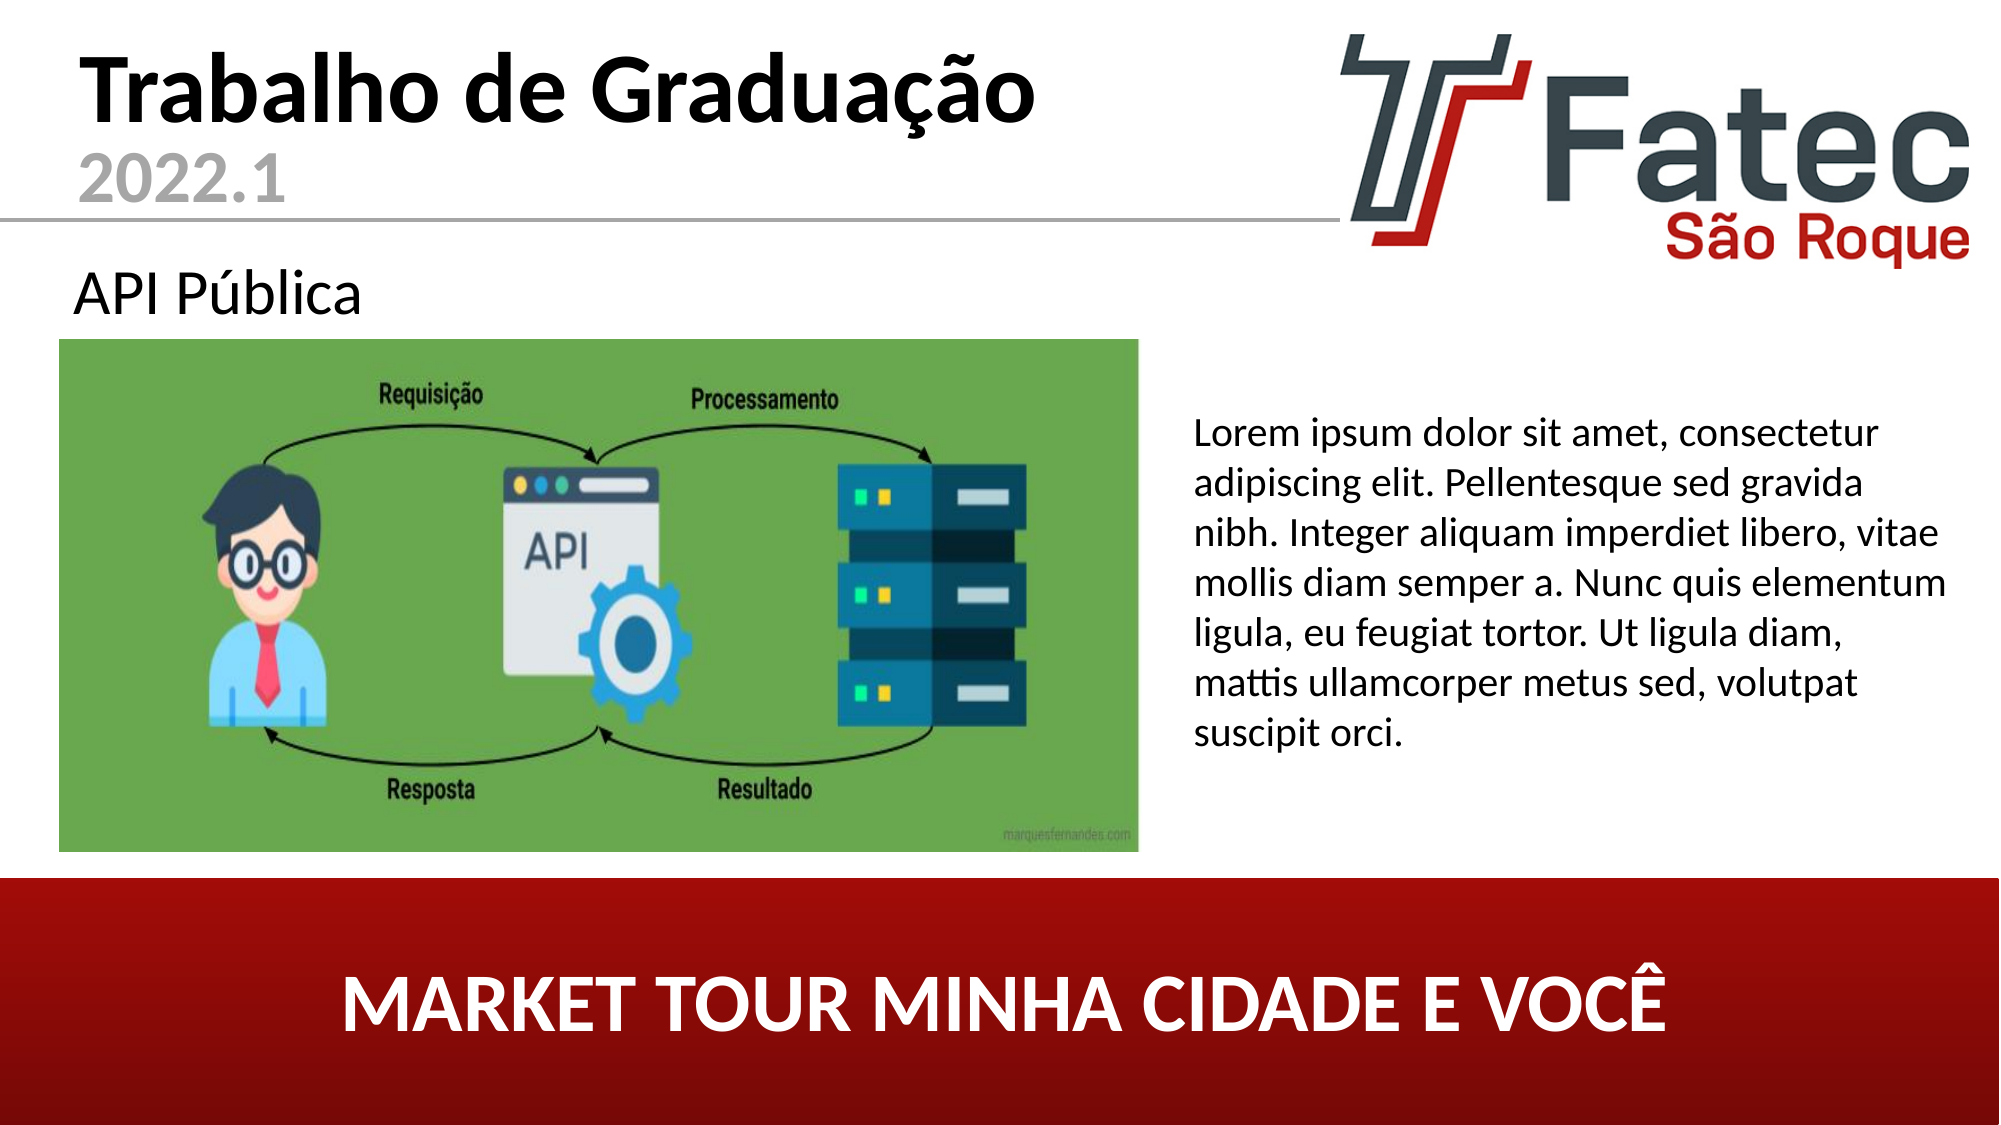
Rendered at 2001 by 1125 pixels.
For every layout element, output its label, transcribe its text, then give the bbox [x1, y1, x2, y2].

text_box MARKET TOUR MINHA CIDADE E VOCÊ [61, 940, 1949, 1056]
text_box Trabalho de Graduação [64, 30, 1053, 150]
text_box Lorem ipsum dolor sit amet, consectetur adipiscing elit. Pellentesque sed gravida nibh. Integer aliquam imperdiet libero, vitae mollis diam semper a. Nunc quis elementum ligula, eu feugiat tortor. Ut ligula diam, mattis ullamcorper metus sed, volutpat suscipit orci. [1178, 397, 1969, 763]
text_box 2022.1 [62, 105, 303, 219]
picture [58, 339, 1143, 853]
picture [1339, 34, 1969, 270]
text_box API Pública [59, 242, 741, 335]
text_box [0, 877, 2000, 1125]
